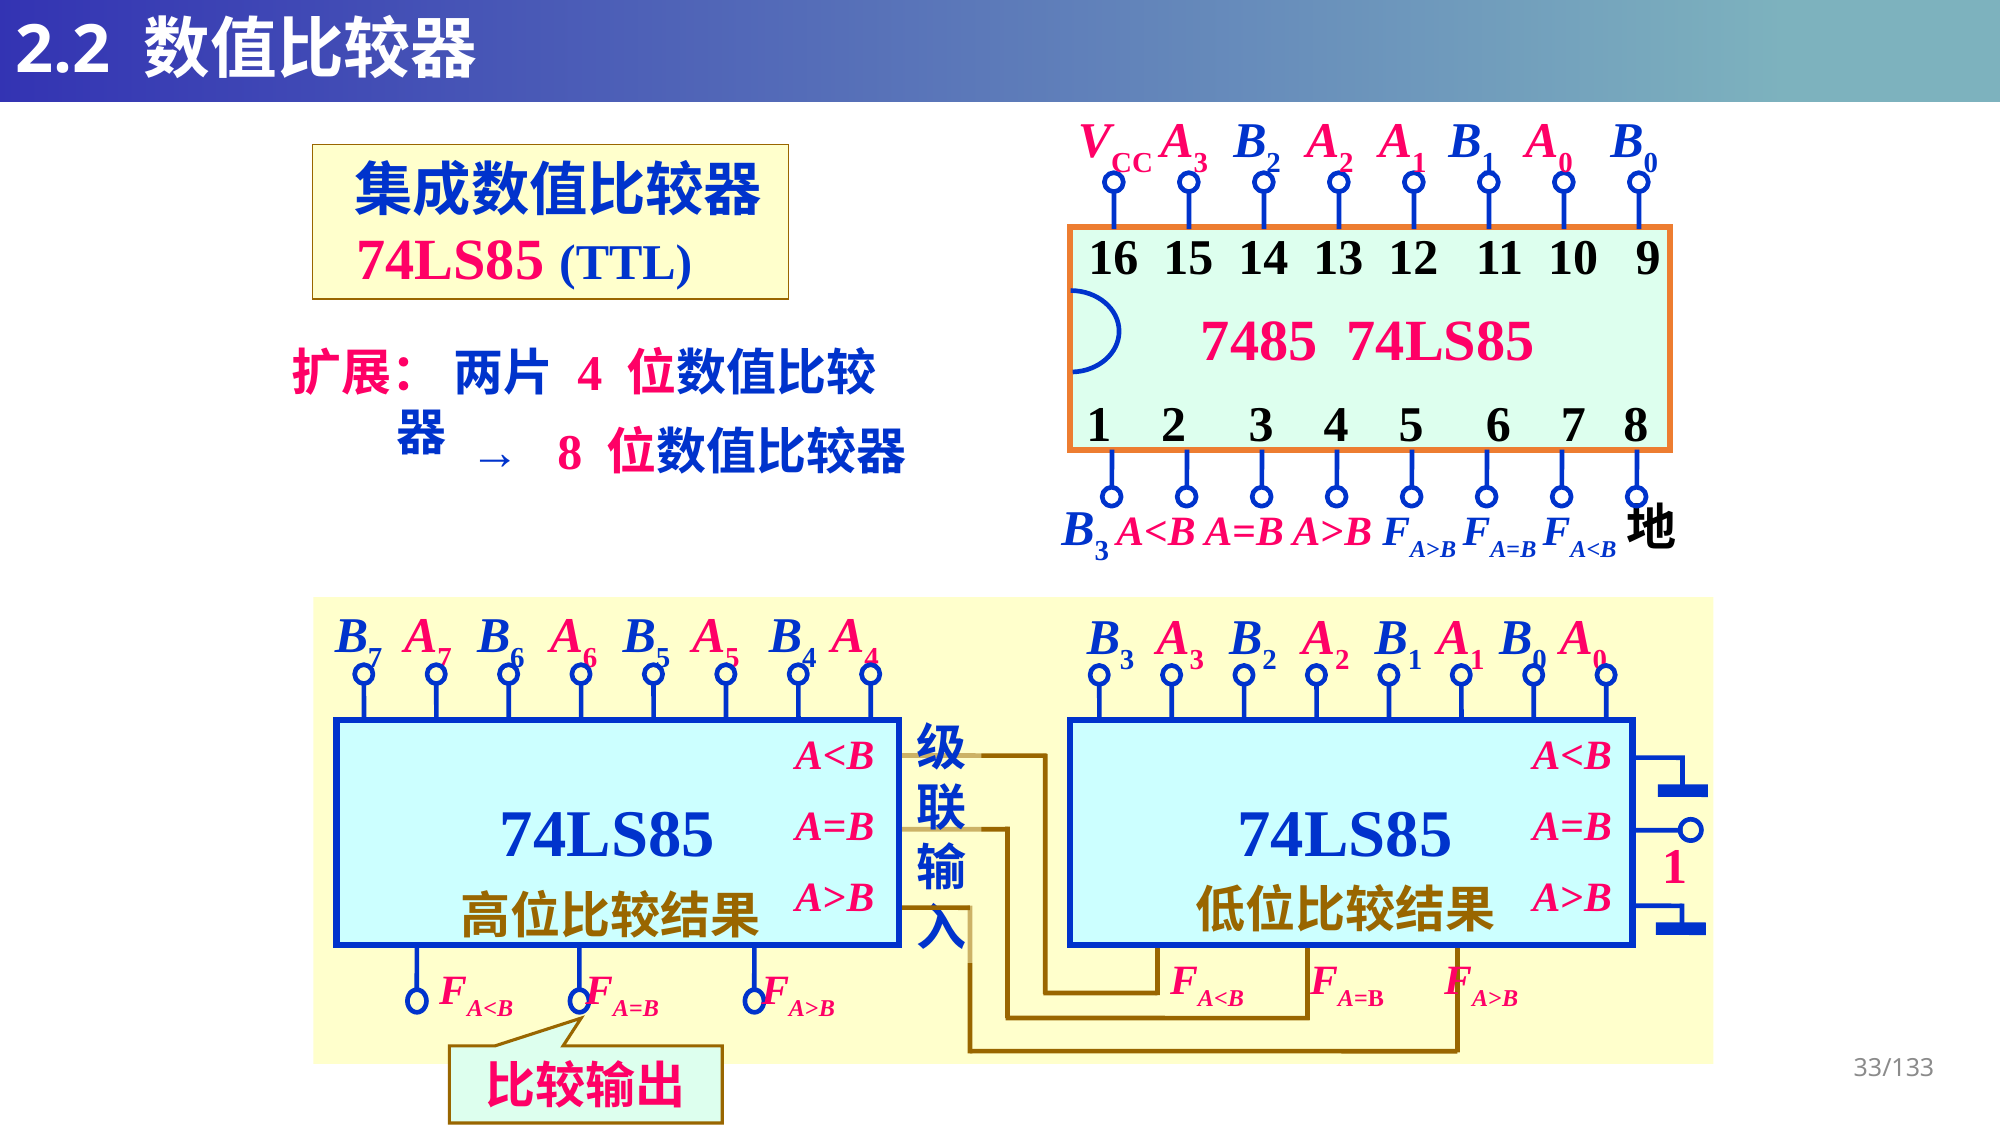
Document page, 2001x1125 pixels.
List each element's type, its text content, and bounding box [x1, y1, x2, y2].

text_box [1069, 720, 1645, 946]
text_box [1632, 756, 1708, 935]
text_box B3 A3 B2 A2 B1 A1 B0 A0 [1072, 588, 1710, 684]
title 2.2 数值比较器 [0, 0, 2000, 102]
text_box [565, 597, 1714, 1064]
text_box [313, 597, 541, 1064]
text_box B7 A7 B6 A6 B5 A5 B4 A4 [319, 586, 987, 682]
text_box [407, 946, 764, 1013]
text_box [354, 664, 880, 722]
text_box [1089, 665, 1616, 722]
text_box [1046, 91, 1798, 563]
text_box 高位比较结果 [764, 946, 812, 952]
text_box FA<B FA=B FA>B [1144, 946, 1620, 1020]
text_box FA<B FA=B FA>B [413, 954, 937, 1030]
text_box 比较输出 [449, 1030, 723, 1123]
text_box 集成数值比较器 74LS85 (TTL) [312, 144, 789, 299]
text_box 级 联 输 入 [901, 708, 982, 963]
slide_number 33/133 [1797, 1038, 1950, 1099]
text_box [276, 333, 952, 488]
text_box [336, 720, 908, 946]
